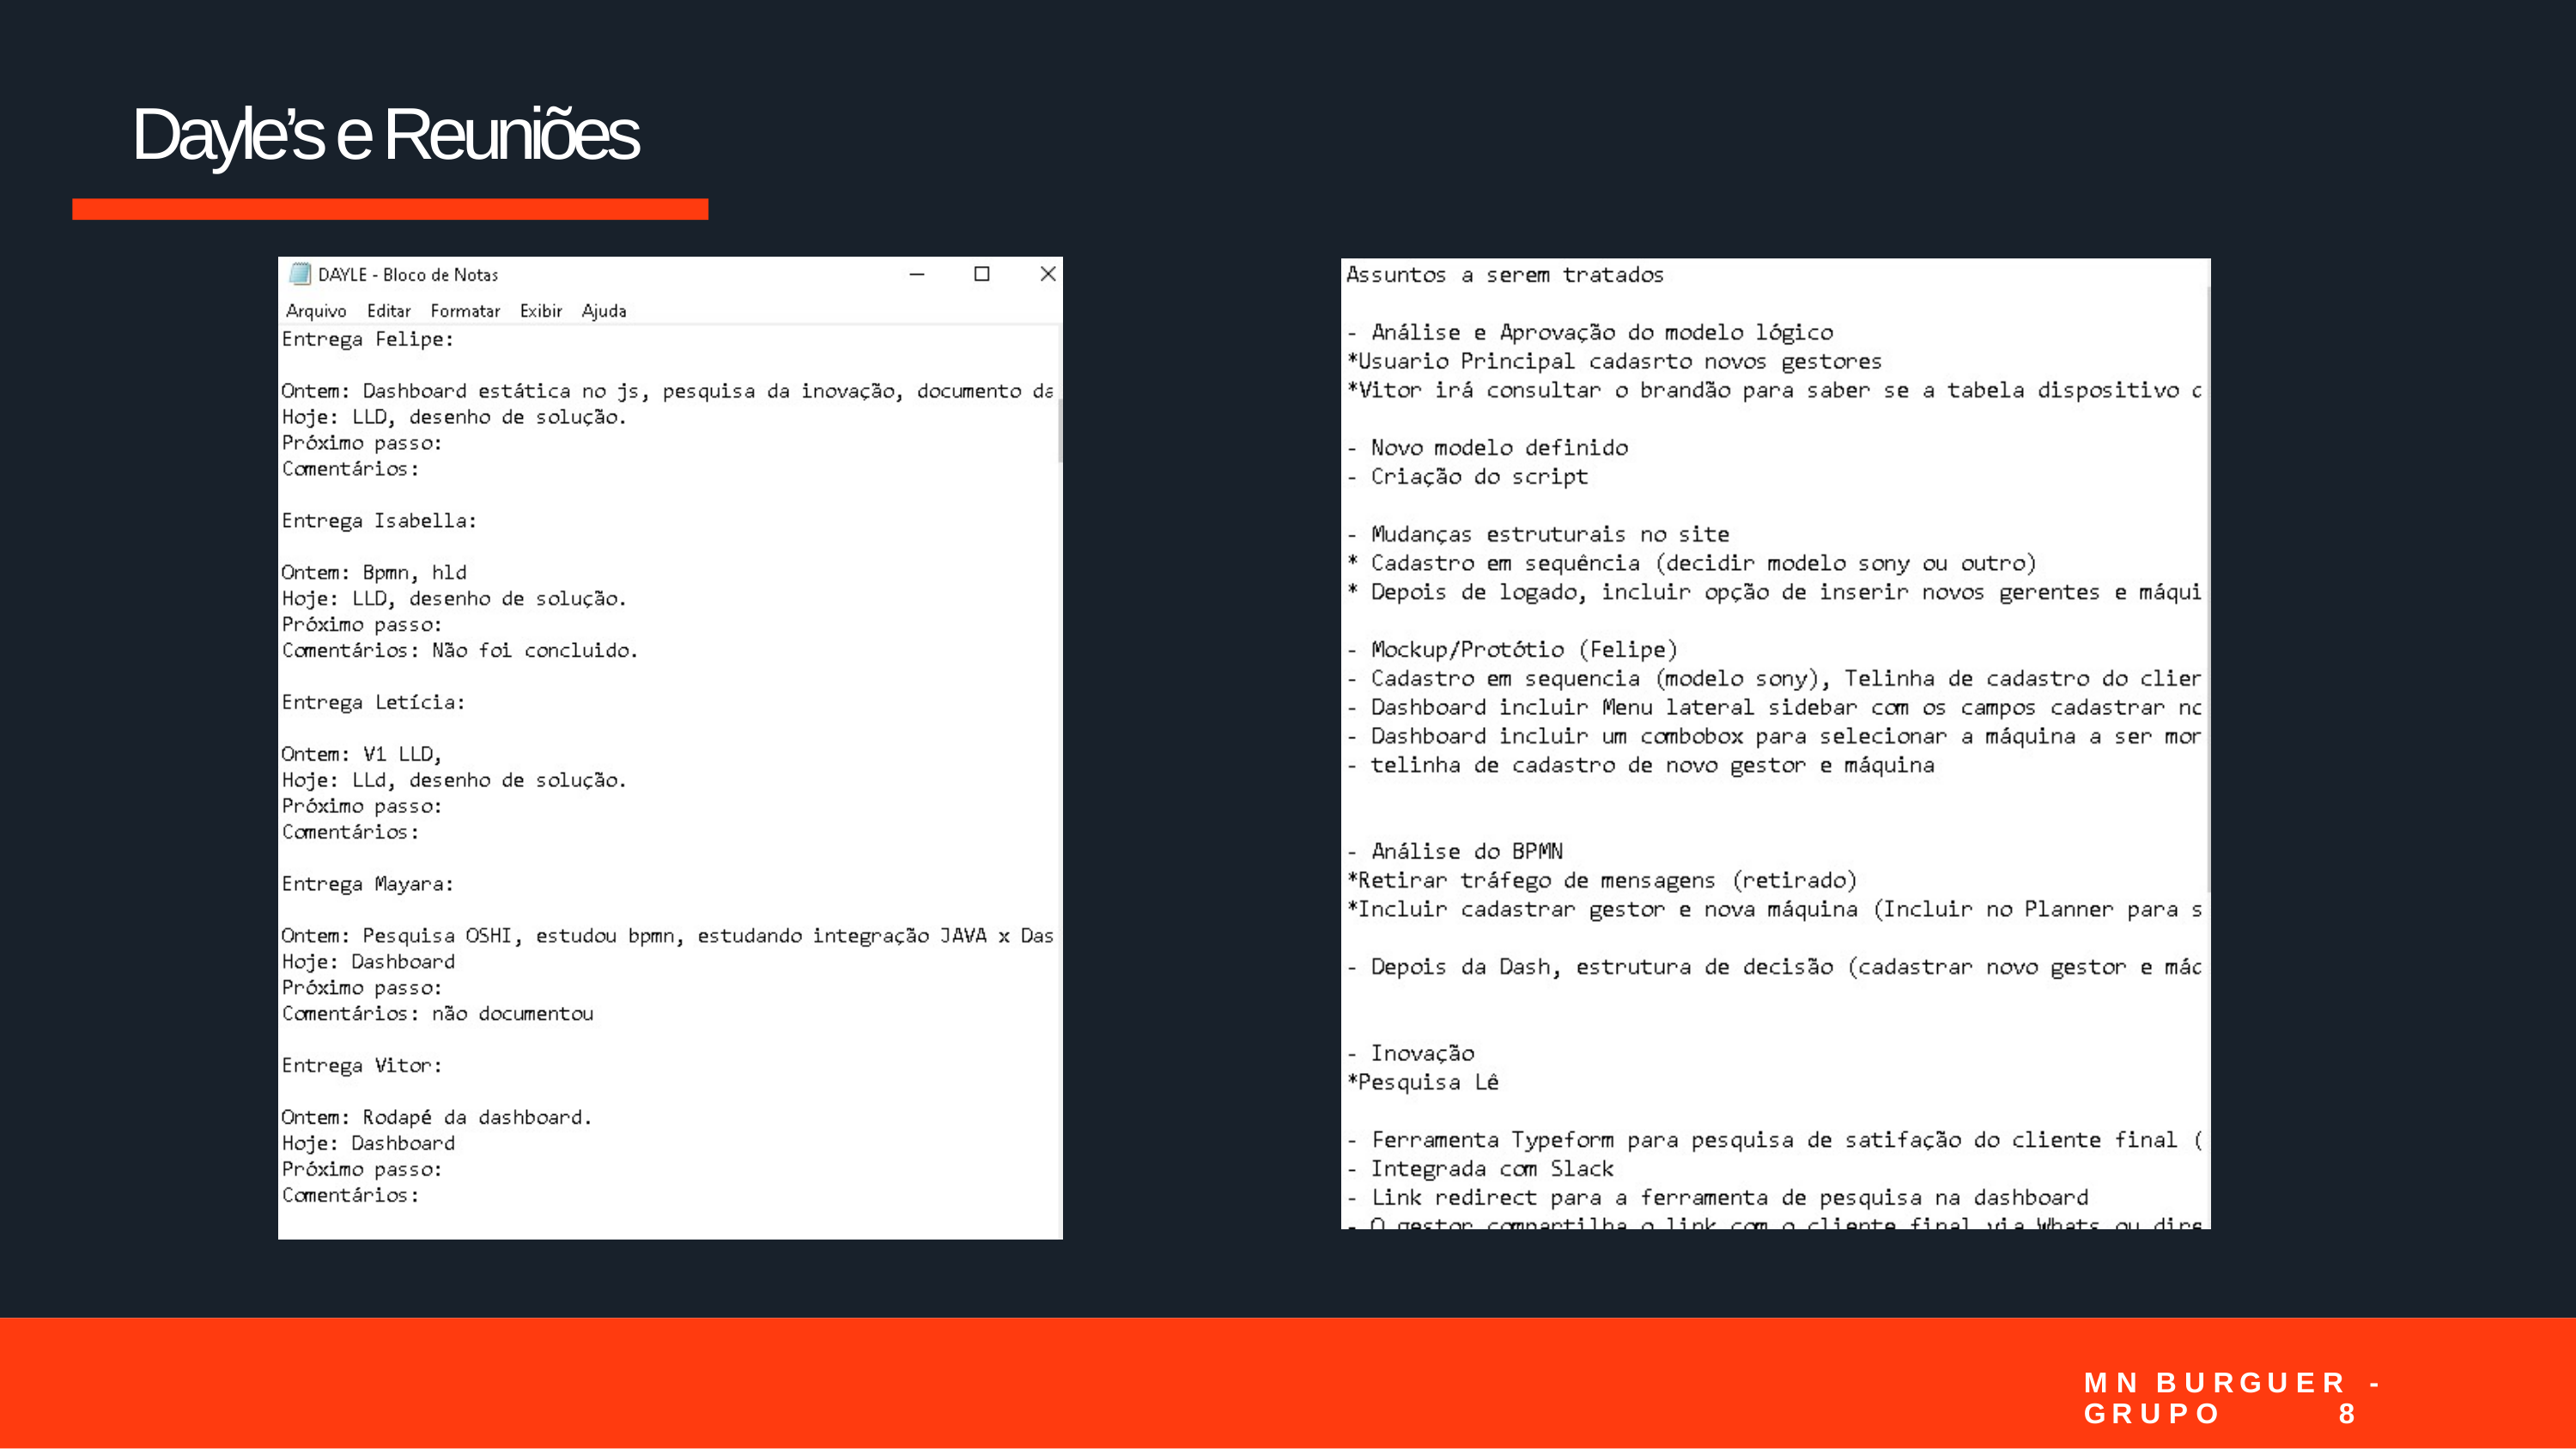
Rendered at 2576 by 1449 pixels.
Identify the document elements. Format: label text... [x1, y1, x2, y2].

footer M N B U R G U E R - G R U P O 8 [2081, 1367, 2524, 1449]
text_box [72, 198, 709, 221]
text_box [0, 1318, 2576, 1449]
picture [1341, 258, 2211, 1229]
text_box Dayle’s e Reuniões [129, 84, 684, 174]
picture [278, 257, 1063, 1240]
